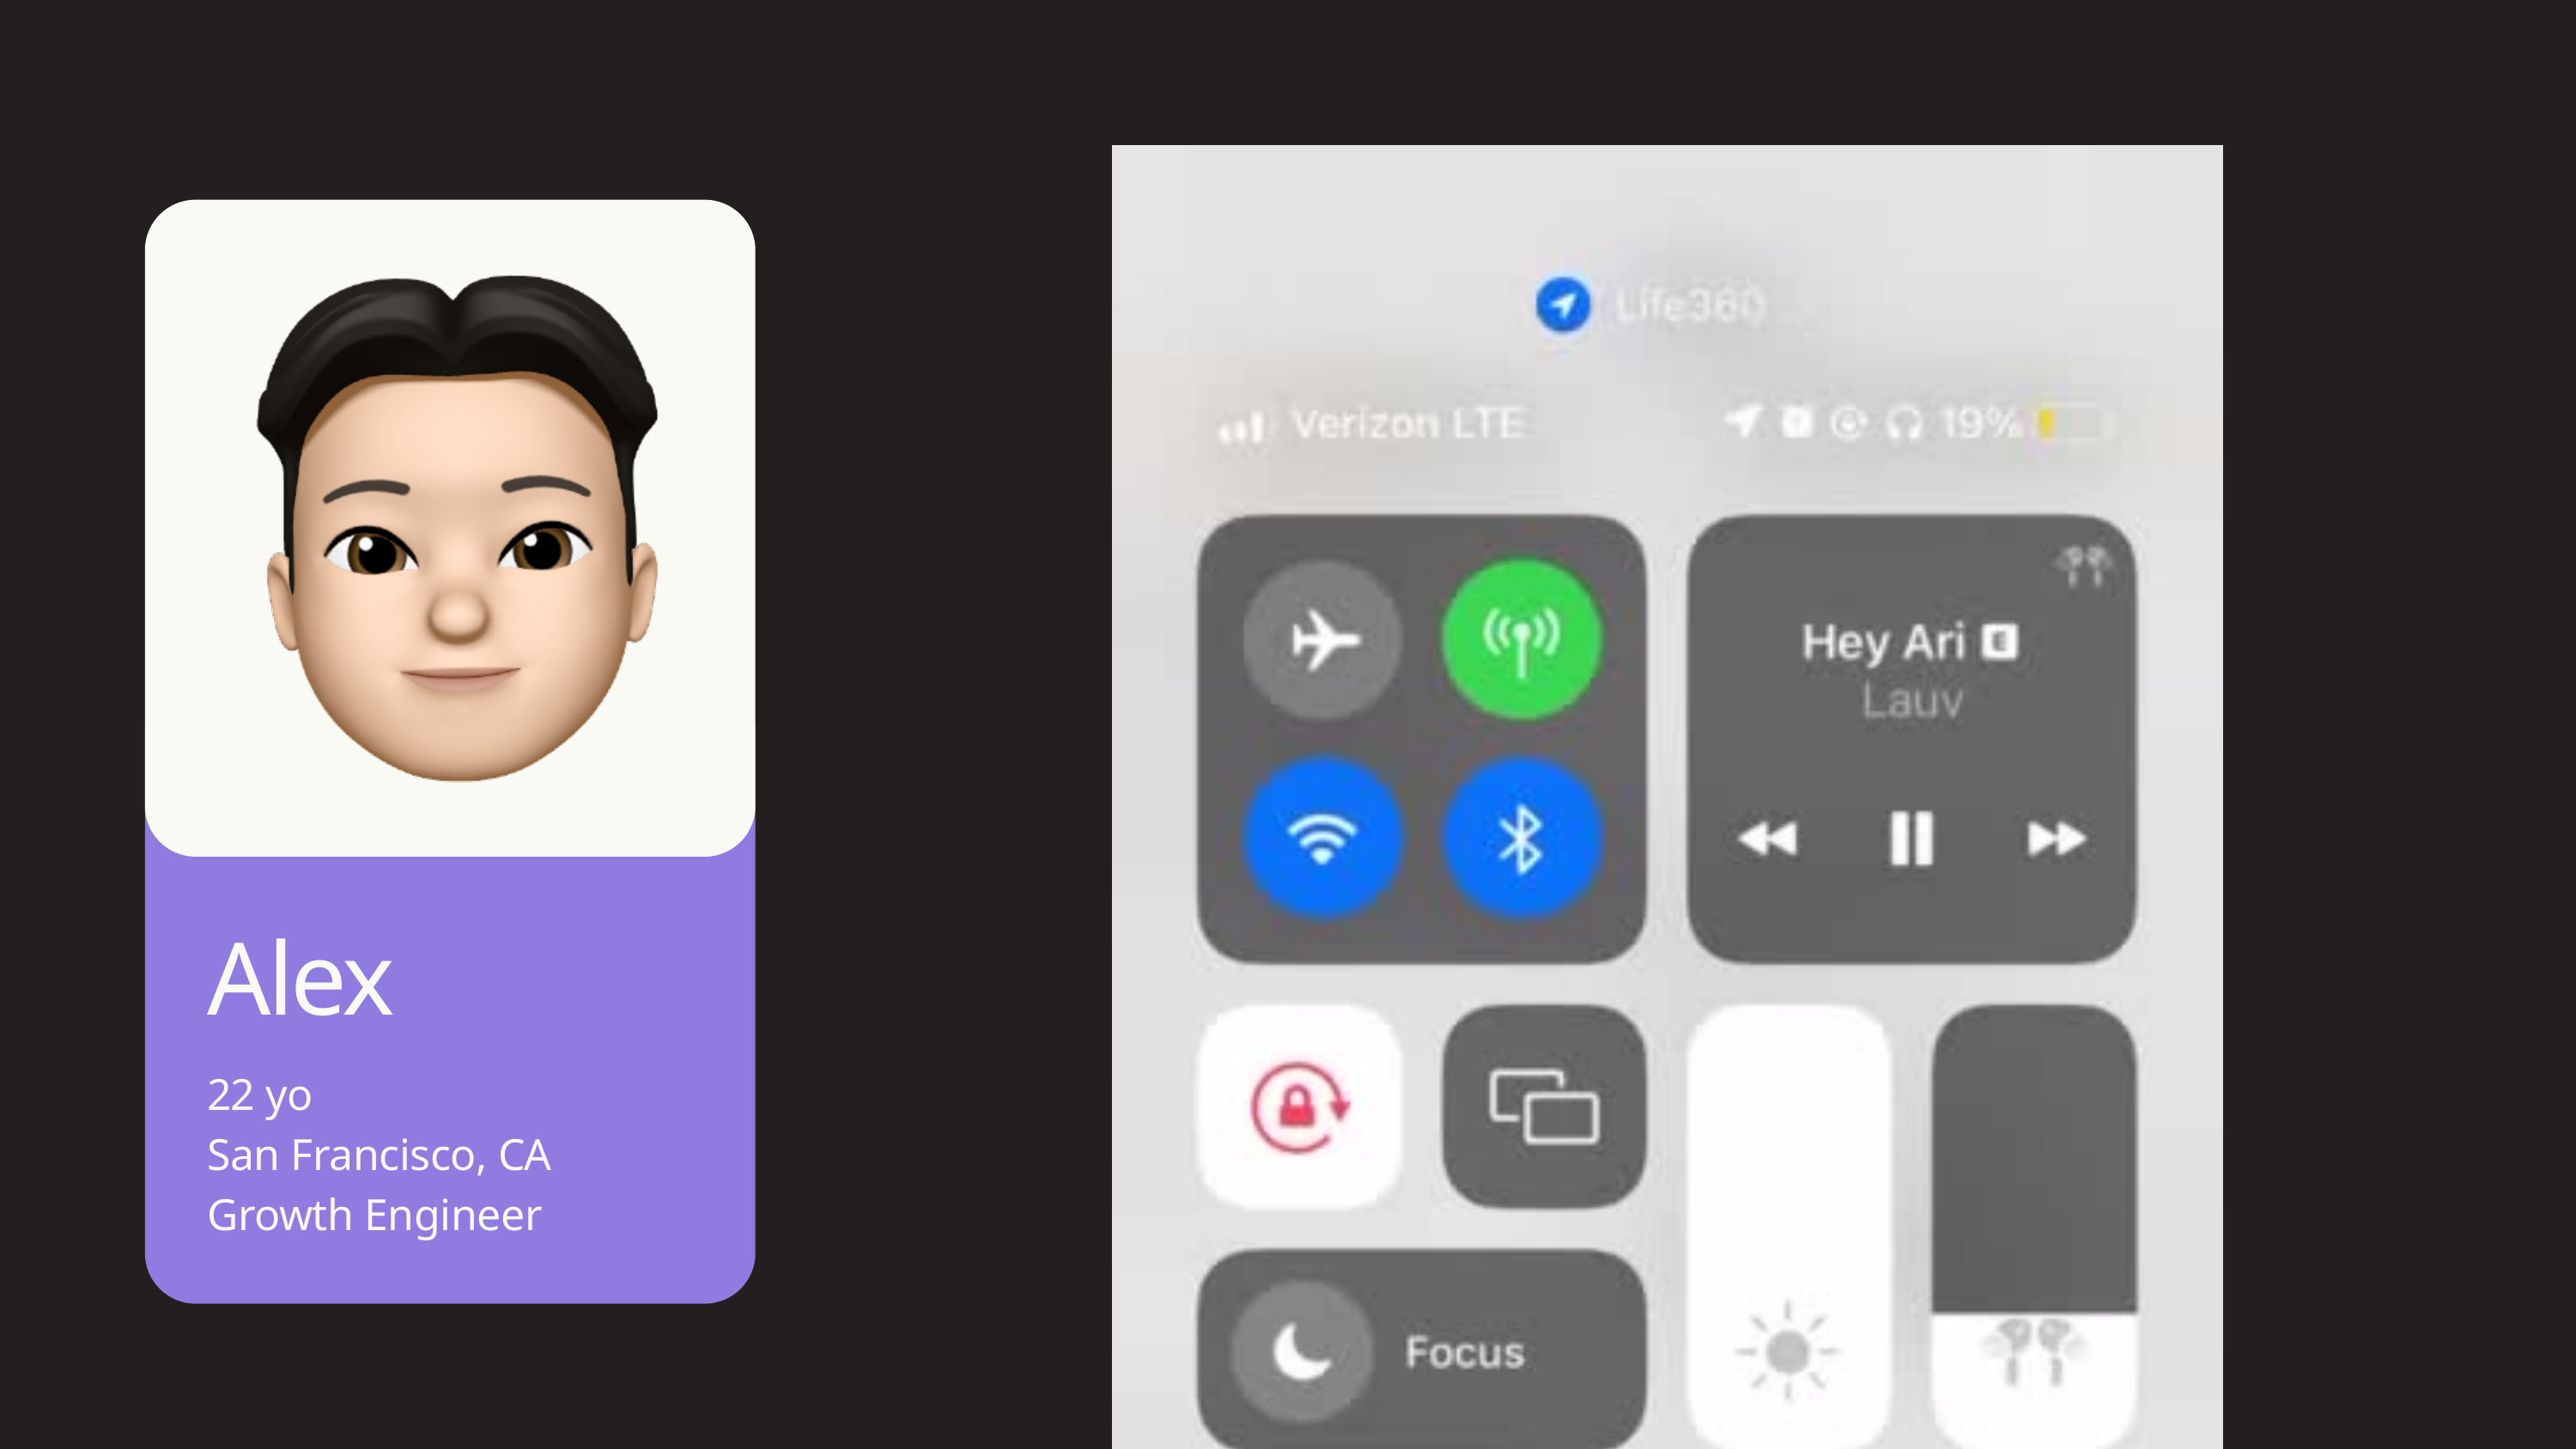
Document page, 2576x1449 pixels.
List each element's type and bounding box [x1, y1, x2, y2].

text_box [206, 911, 694, 1234]
text_box [144, 199, 756, 858]
text_box [144, 863, 756, 1304]
text_box [1111, 144, 2224, 1449]
